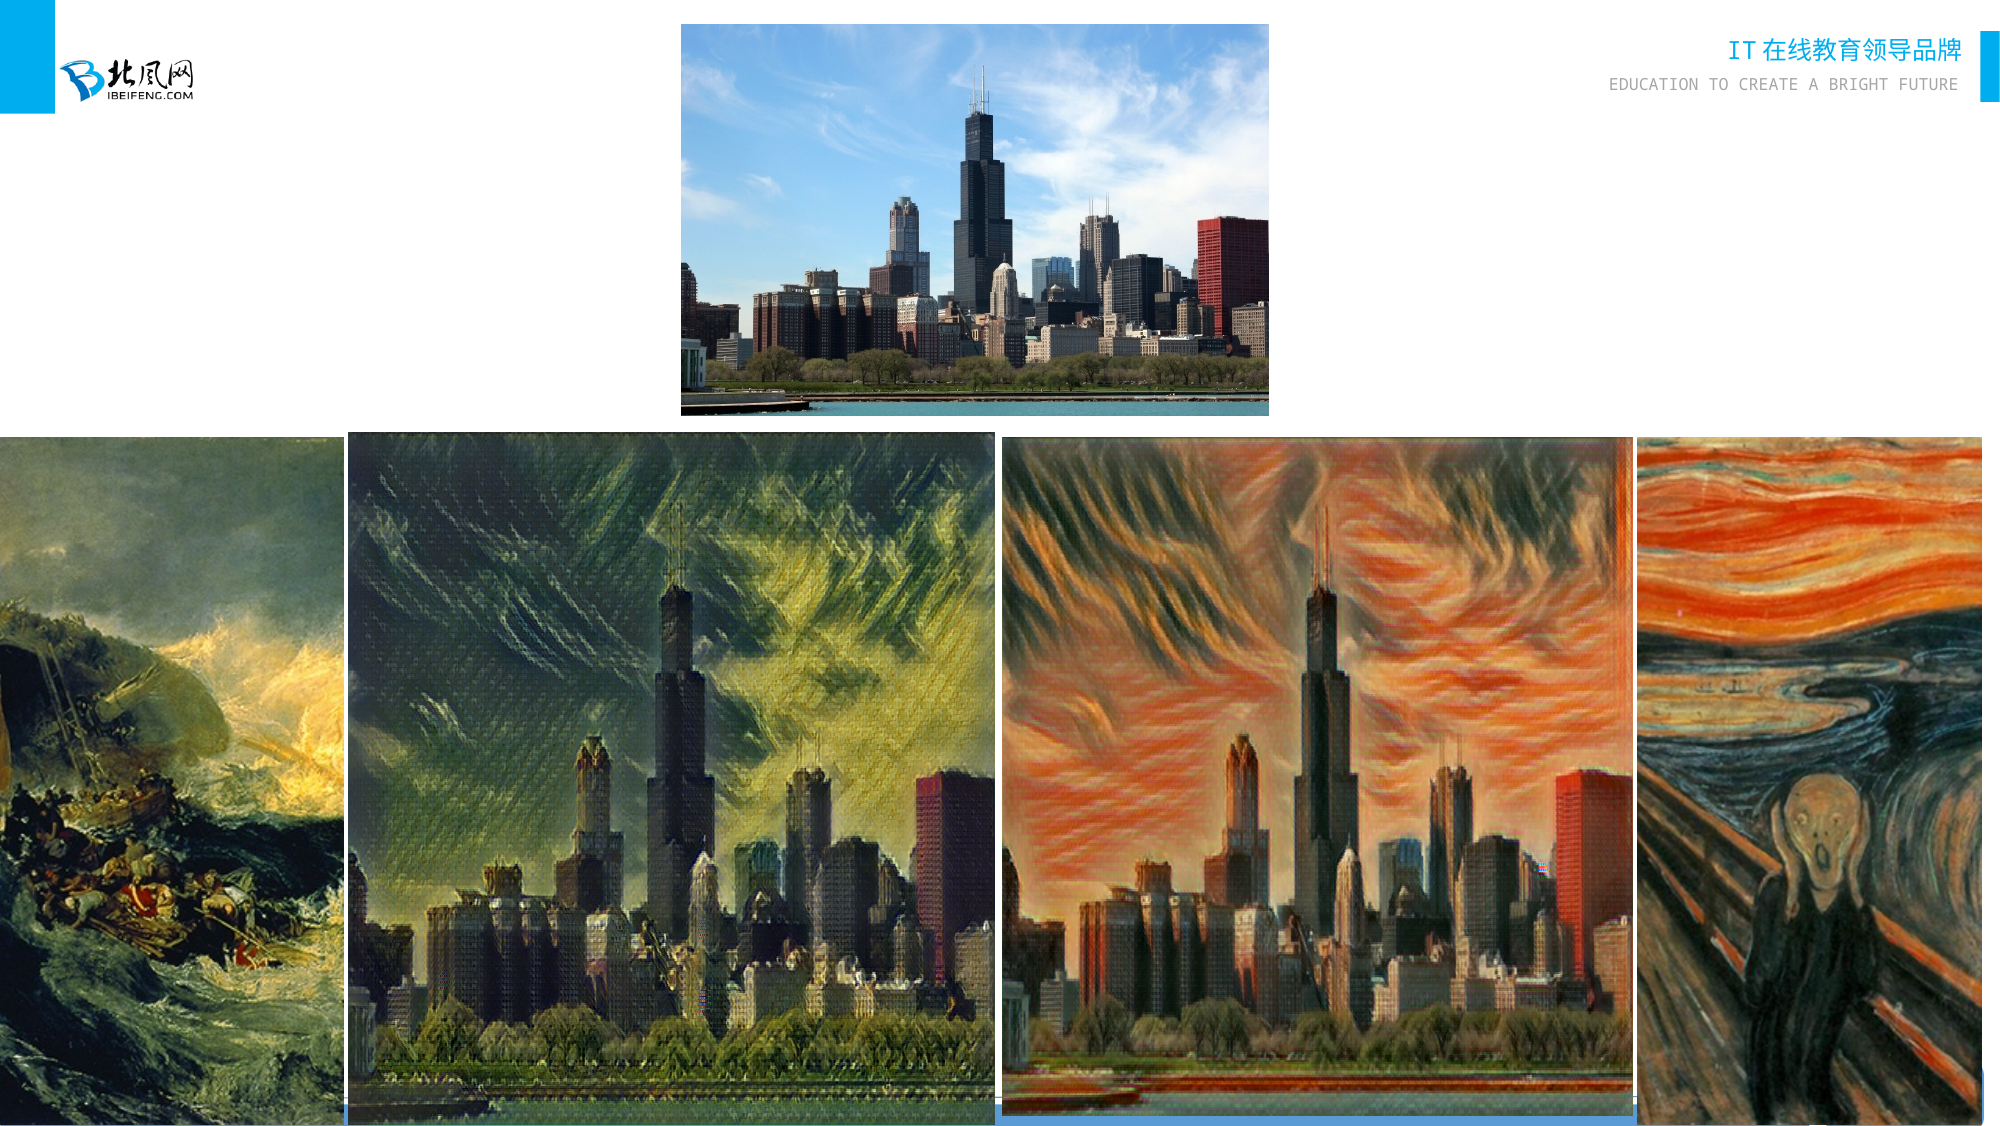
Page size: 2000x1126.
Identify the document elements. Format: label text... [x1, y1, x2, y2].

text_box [344, 481, 348, 634]
picture [1637, 437, 1982, 1125]
text_box 单击编辑标题 [995, 580, 1002, 636]
picture [0, 437, 344, 1125]
picture [681, 24, 1269, 416]
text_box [1633, 481, 1637, 632]
picture [1002, 437, 1633, 1116]
picture [56, 54, 198, 103]
picture [348, 432, 995, 1125]
